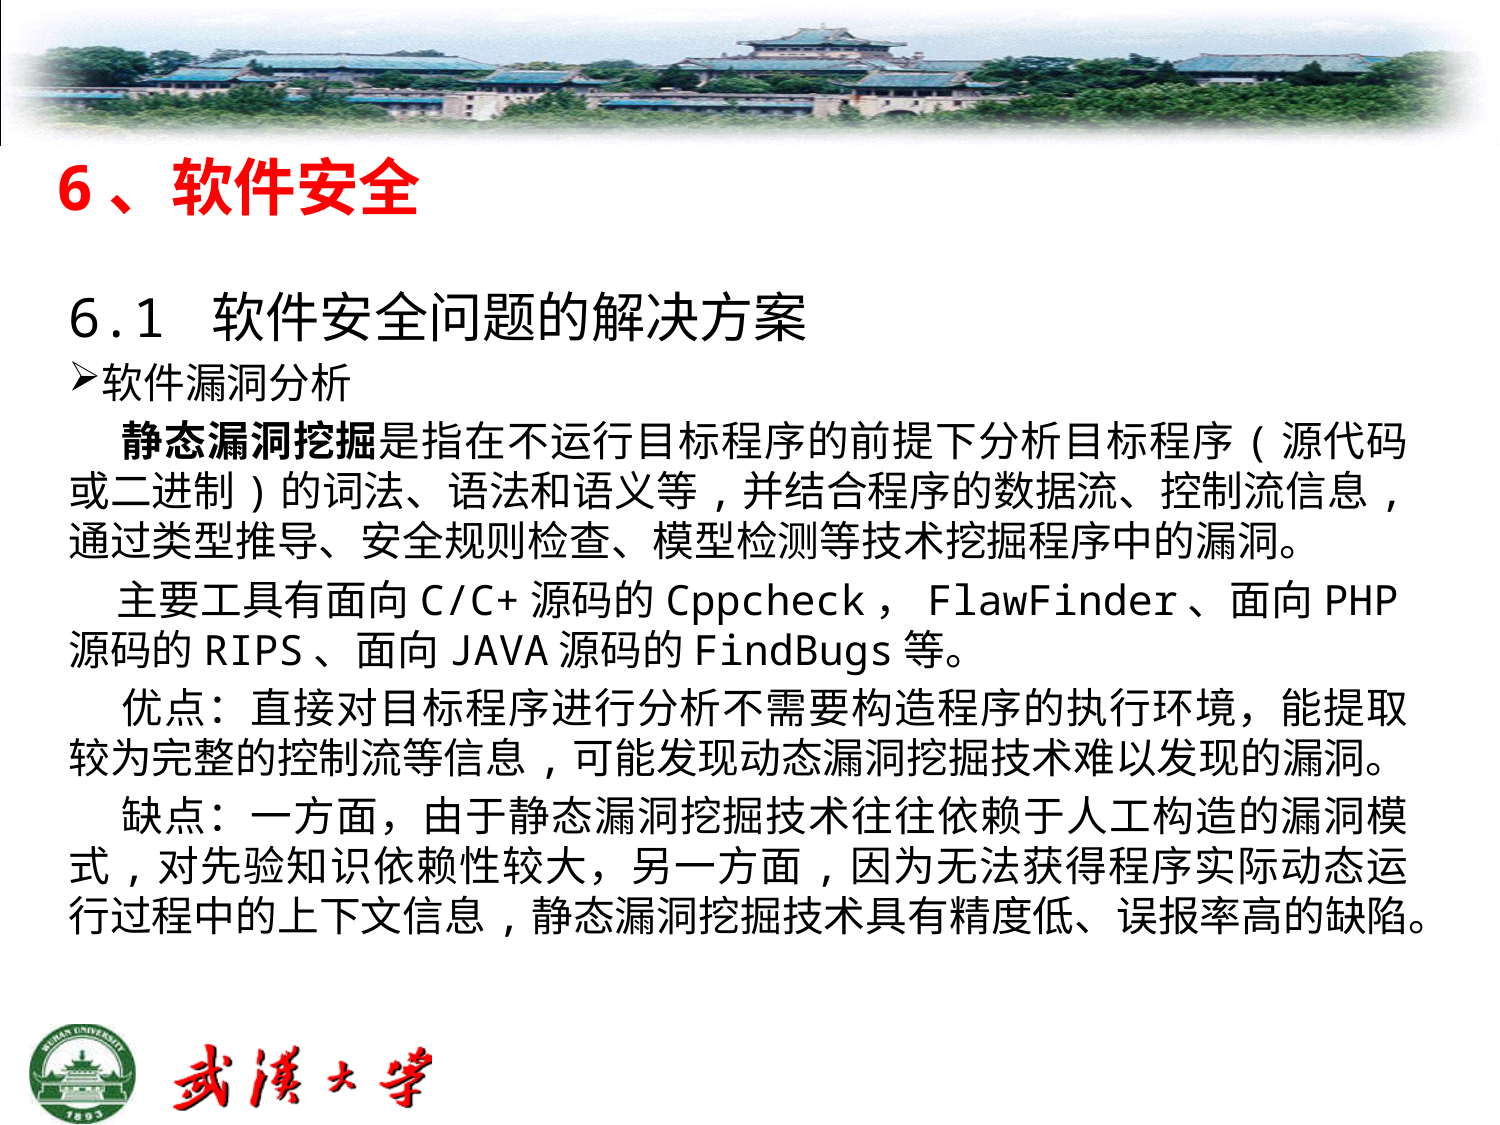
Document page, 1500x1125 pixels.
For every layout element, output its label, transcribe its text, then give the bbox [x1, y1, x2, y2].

text_box 6、软件安全 [41, 101, 1466, 269]
list 6.1 软件安全问题的解决方案 软件漏洞分析 静态漏洞挖掘是指在不运行目标程序的前提下分析目标程序(源代码或二进制)的词法、语法和语义等,并结合程序的数据流、控制流信息,通过类型推导、安全规则检查、模型检测等技术挖掘程序中的漏洞。 主要工具有面向C/C+源码的Cppcheck，FlawFinder、面向PHP源码的RIPS、面向JAVA源码的FindBugs等。 优点：直接对目标程序进行分析不需要构造程序的执行环境，能提取较为完整的控制流等信息,可能发现动态漏洞挖掘技术难以发现的漏洞。 缺点：一方面，由于静态漏洞挖掘技术往往依赖于人工构造的漏洞模式,对先验知识依赖性较大，另一方面,因为无法获得程序实际动态运行过程中的上下文信息,静态漏洞挖掘技术具有精度低、误报率高的缺陷。 [53, 269, 1424, 835]
picture [0, 0, 1500, 146]
picture [171, 1034, 432, 1125]
